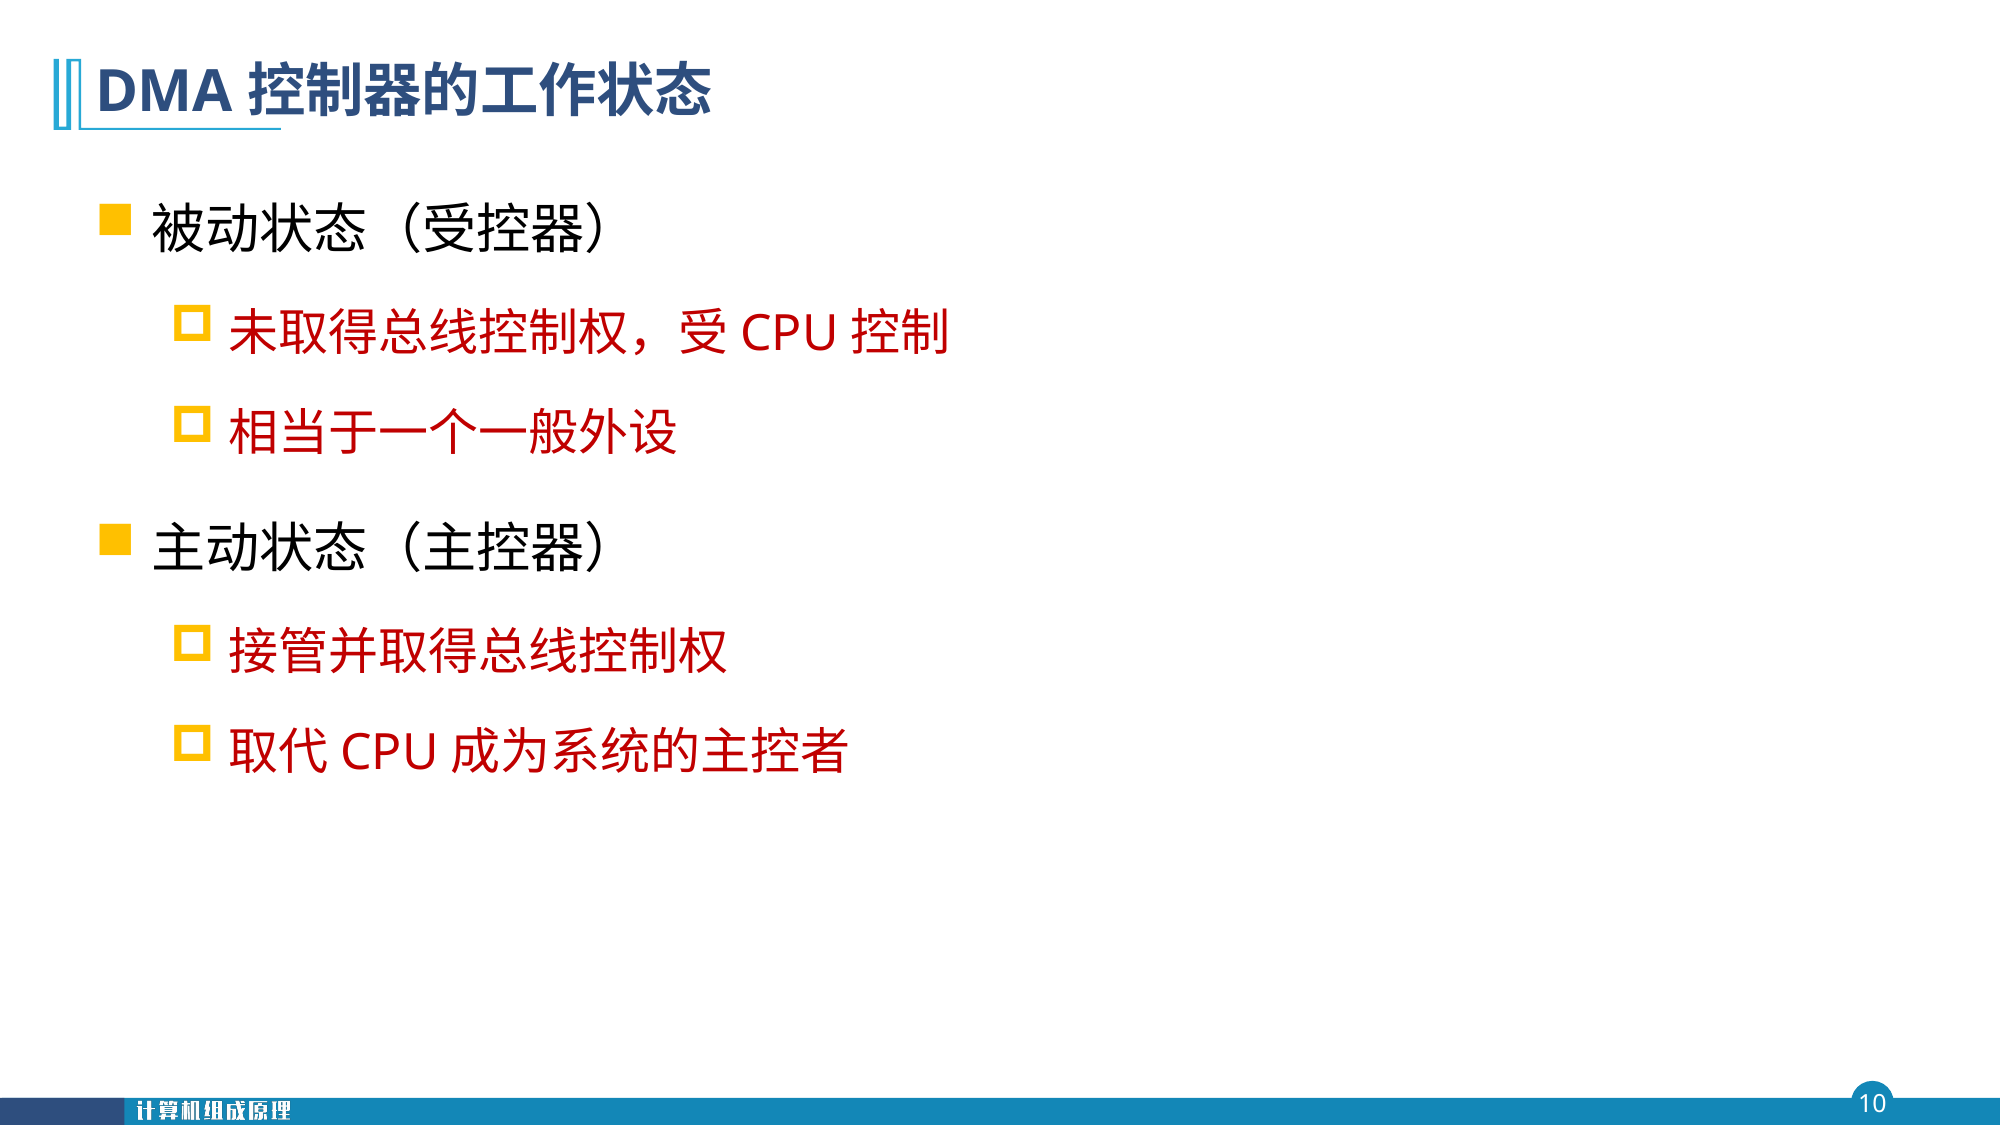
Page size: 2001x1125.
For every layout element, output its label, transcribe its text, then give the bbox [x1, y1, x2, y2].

list 被动状态（受控器） 未取得总线控制权，受CPU控制 相当于一个一般外设 主动状态（主控器） 接管并取得总线控制权 取代CPU成为系统的主控者 [80, 154, 1890, 1080]
title DMA控制器的工作状态 [80, 42, 1805, 144]
